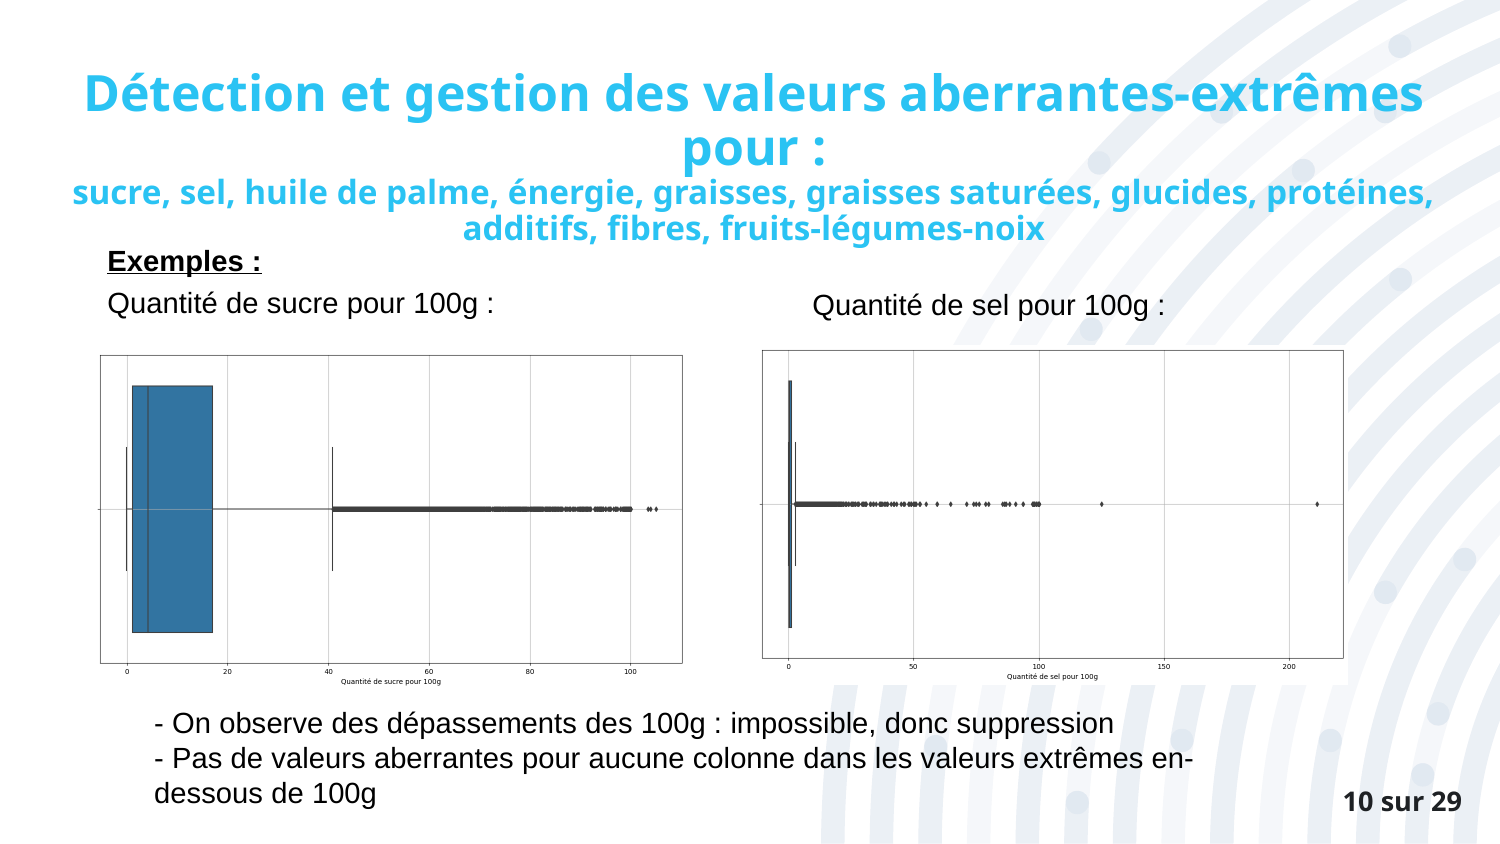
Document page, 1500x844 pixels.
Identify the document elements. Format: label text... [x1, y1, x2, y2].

text_box 10 sur 29 [1303, 770, 1463, 836]
text_box Quantité de sel pour 100g : [797, 279, 1348, 329]
picture [753, 345, 1349, 686]
picture [92, 349, 687, 690]
title Détection et gestion des valeurs aberrantes-extrêmes pour : sucre, sel, huile de palme, énergie, graisses, graisses saturées, glucides, protéines, additifs, fibres, fruits-légumes-noix [41, 42, 1467, 274]
text_box Exemples : [92, 234, 447, 285]
text_box - On observe des dépassements des 100g : impossible, donc suppression - Pas de valeurs aberrantes pour aucune colonne dans les valeurs extrêmes en-dessous de 100g [139, 696, 1318, 817]
text_box Quantité de sucre pour 100g : [92, 276, 643, 327]
